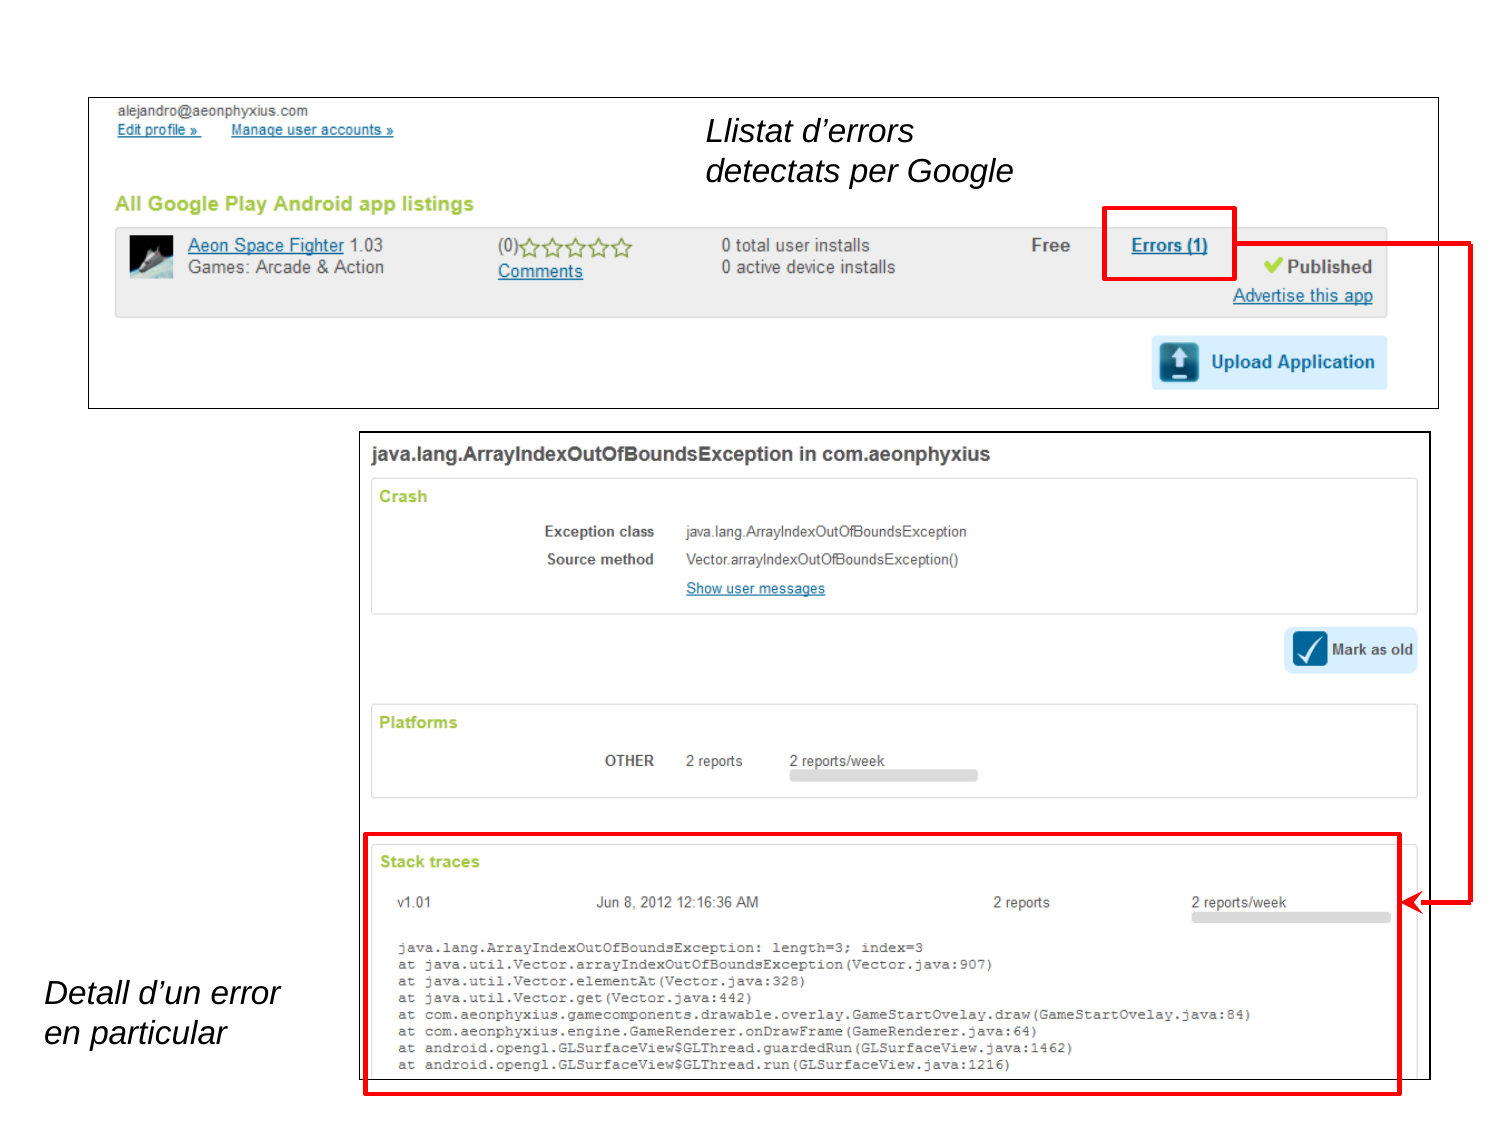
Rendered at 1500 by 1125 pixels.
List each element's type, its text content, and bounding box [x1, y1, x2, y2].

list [88, 97, 1439, 410]
picture [359, 432, 1430, 1080]
text_box Detall d’un error en particular [29, 964, 337, 1059]
text_box [363, 1087, 1402, 1096]
